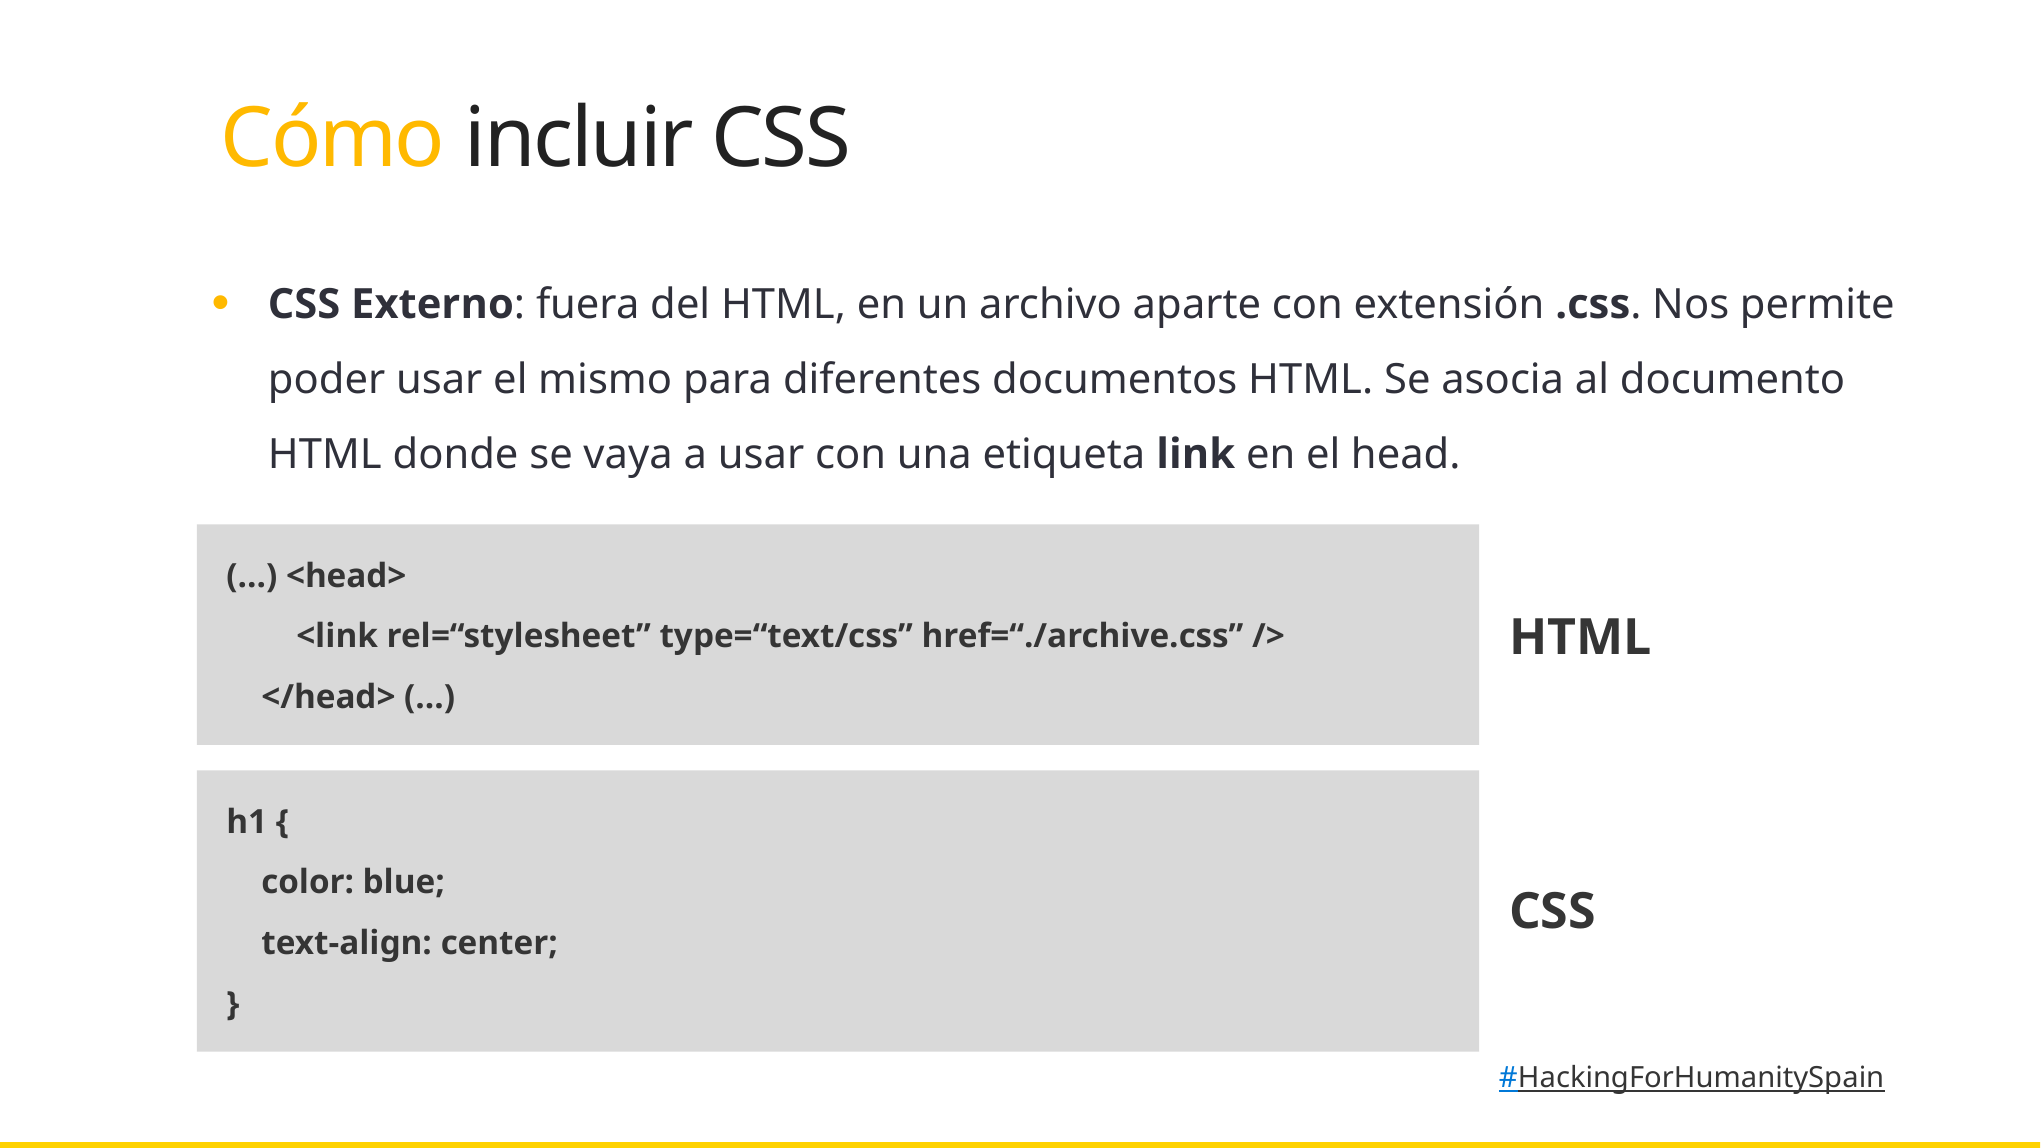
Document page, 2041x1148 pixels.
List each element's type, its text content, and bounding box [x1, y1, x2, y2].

text_box #HackingForHumanitySpain [1468, 1040, 1947, 1113]
text_box HTML [1479, 587, 1844, 690]
text_box CSS Externo: fuera del HTML, en un archivo aparte con extensión .css. Nos permite poder usar el mismo para diferentes documentos HTML. Se asocia al documento HTML donde se vaya a usar con una etiqueta link en el head. [196, 244, 1932, 485]
text_box CSS [1479, 861, 1844, 963]
text_box Cómo incluir CSS [196, 79, 1724, 231]
text_box h1 { color: blue; text-align: center; } [196, 770, 1480, 1052]
text_box [0, 1141, 2041, 1148]
text_box (…) <head> <link rel=“stylesheet” type=“text/css” href=“./archive.css” /> </head> (…) [196, 524, 1480, 745]
